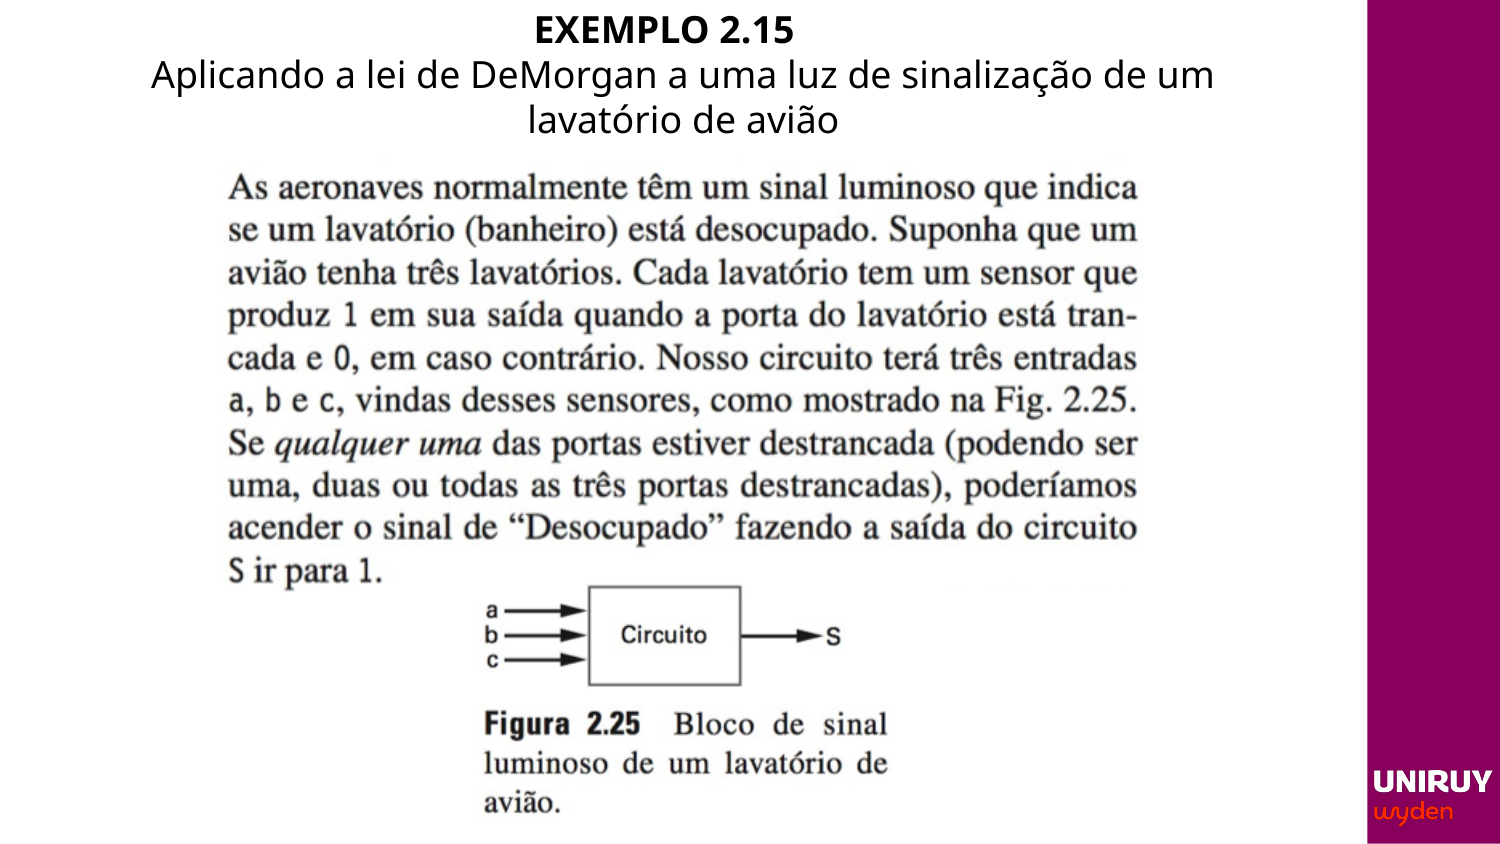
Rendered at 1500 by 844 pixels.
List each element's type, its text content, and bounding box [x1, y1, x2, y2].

picture [1374, 770, 1493, 827]
title EXEMPLO 2.15 Aplicando a lei de DeMorgan a uma luz de sinalização de um lavatório de avião [63, 2, 1304, 144]
picture [217, 156, 1151, 844]
